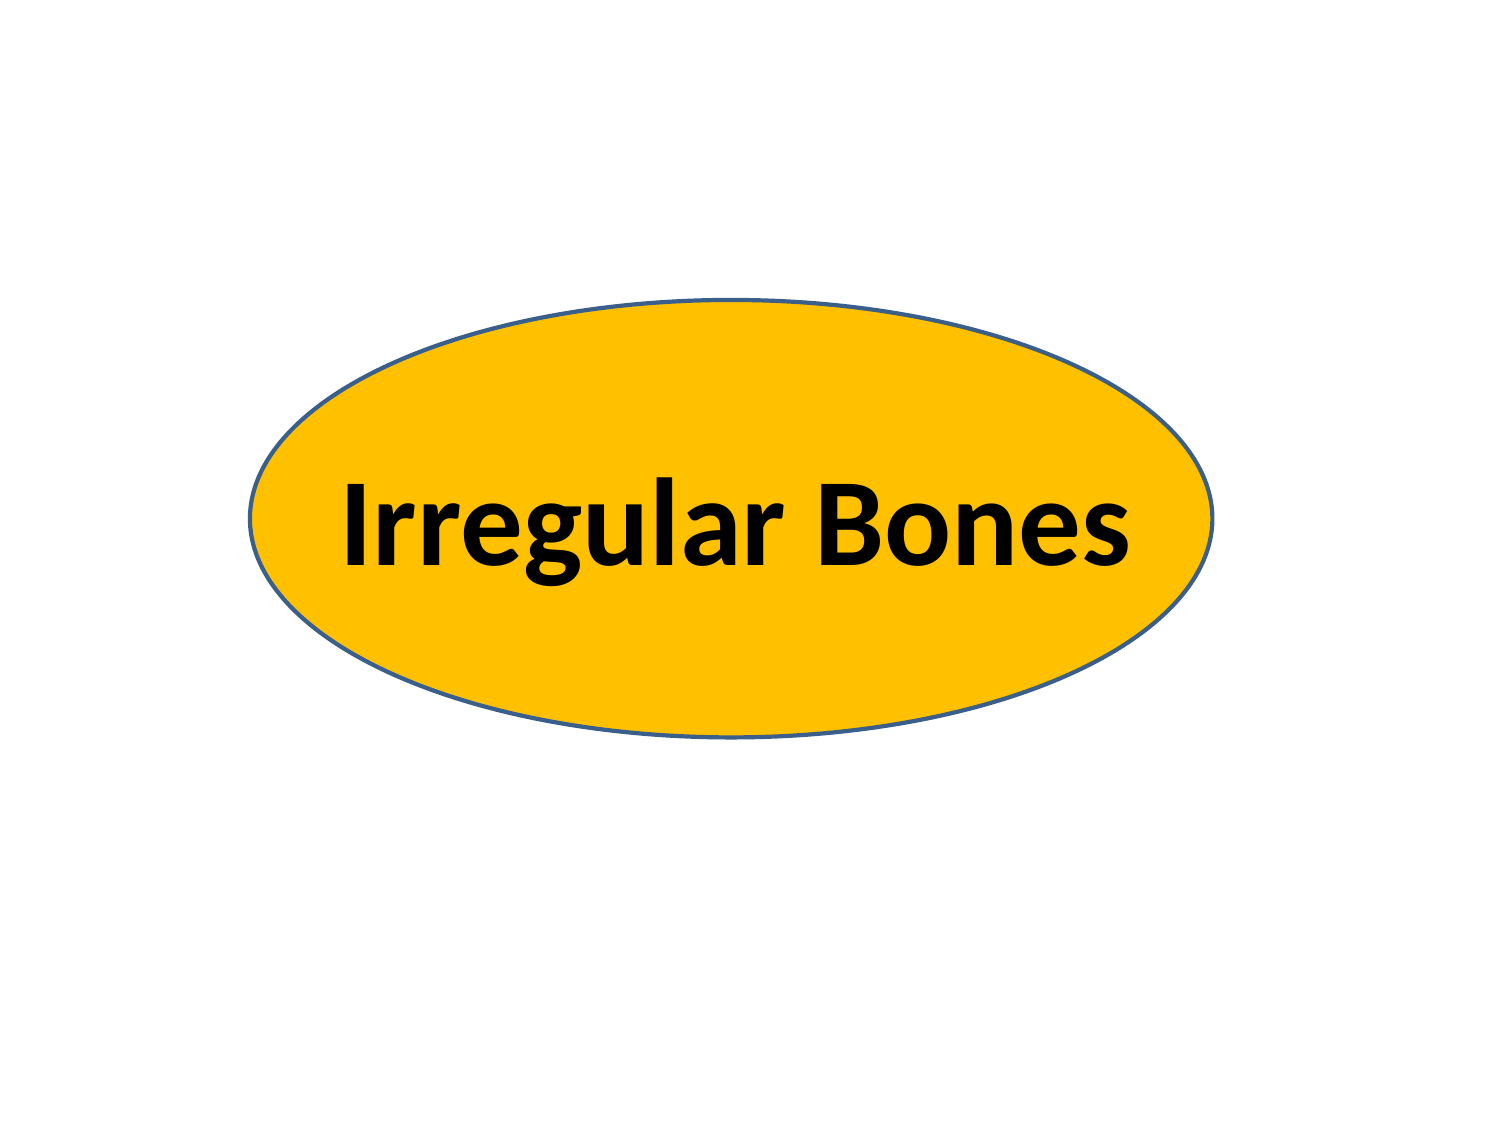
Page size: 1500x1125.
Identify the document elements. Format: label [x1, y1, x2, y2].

text_box [249, 299, 1213, 738]
